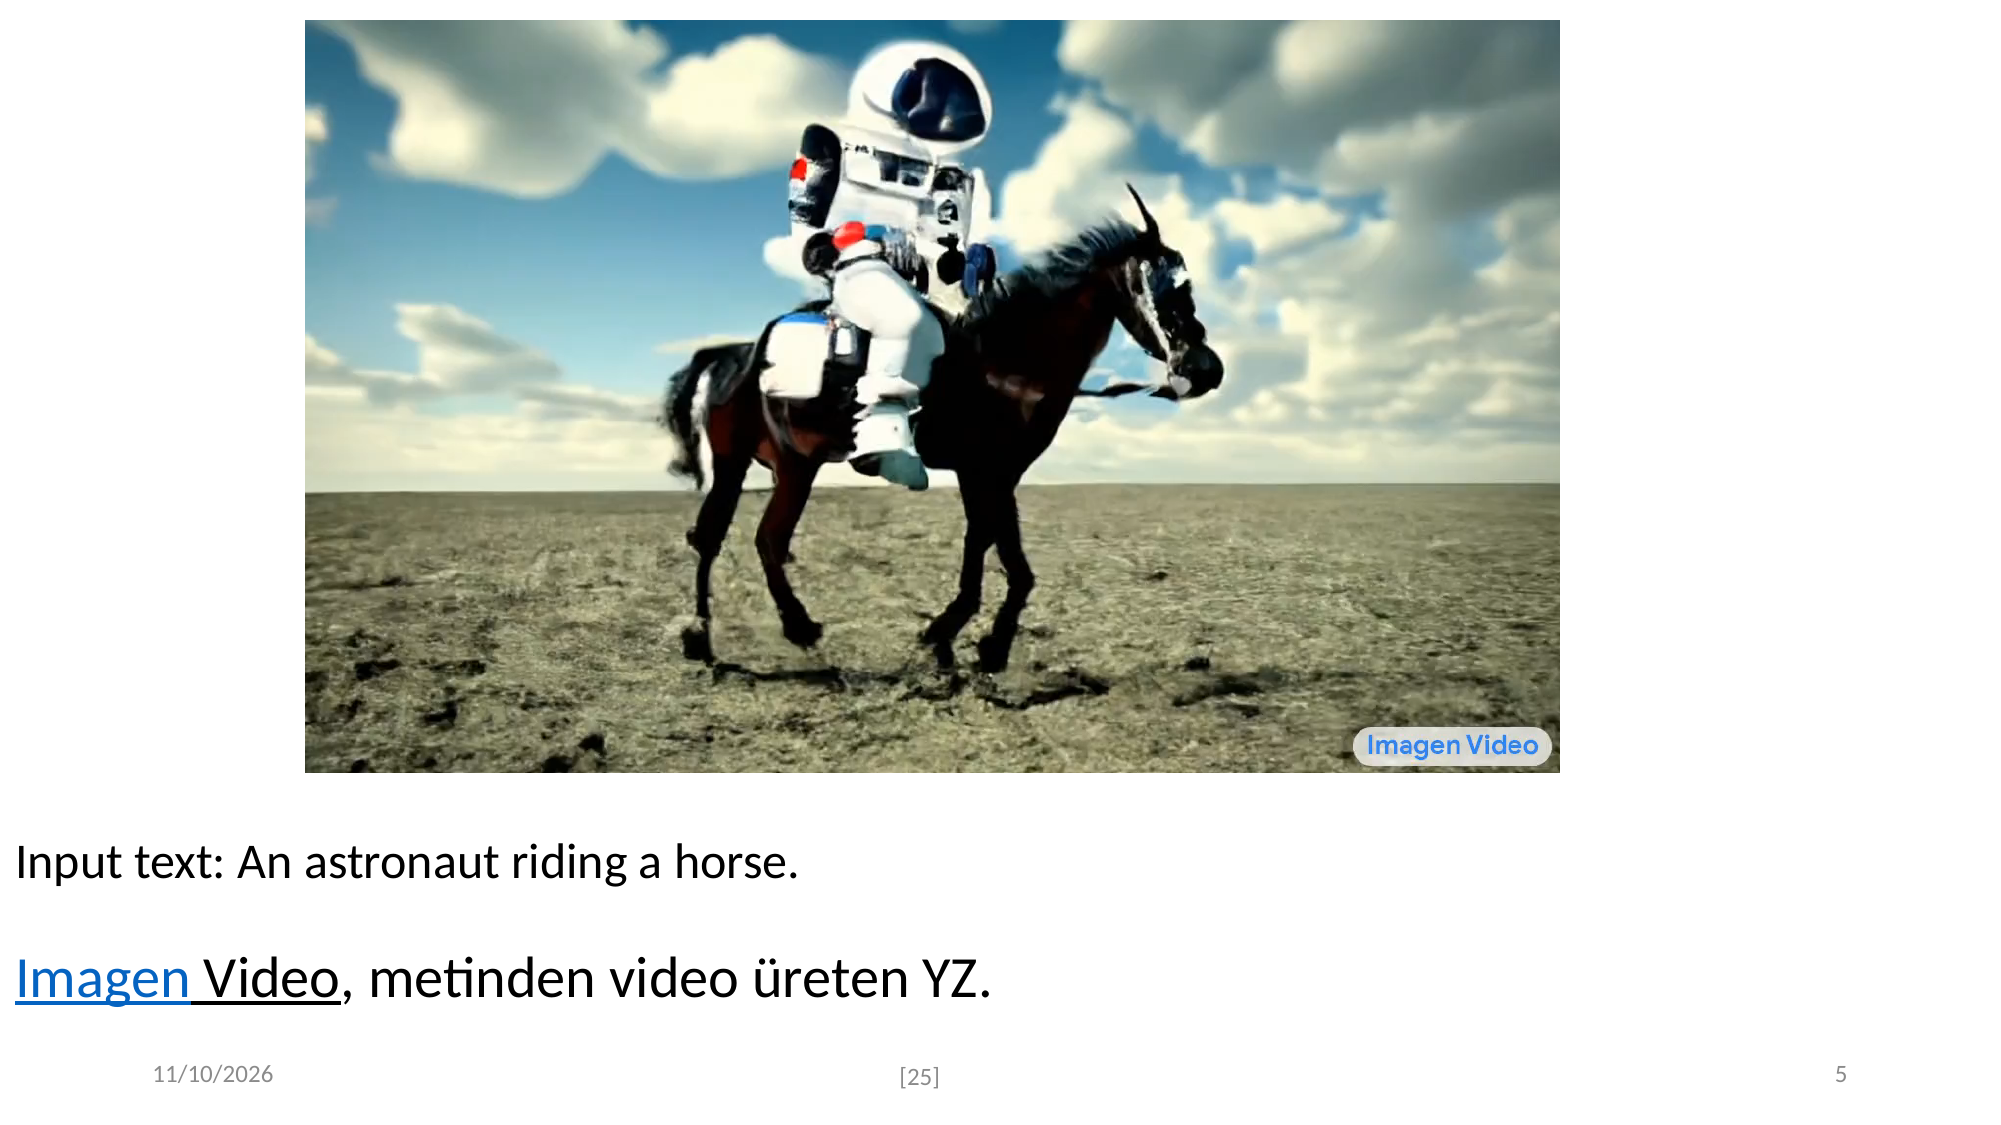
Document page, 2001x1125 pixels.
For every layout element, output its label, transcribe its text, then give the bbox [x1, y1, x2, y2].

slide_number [137, 1043, 588, 1103]
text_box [304, 19, 1560, 774]
text_box Input text: An astronaut riding a horse. [0, 828, 1892, 932]
subtitle Imagen Video, metinden video üreten YZ. [0, 939, 1892, 1043]
text_box [25] [884, 1045, 1086, 1106]
slide_number 5 [1412, 1043, 1863, 1103]
